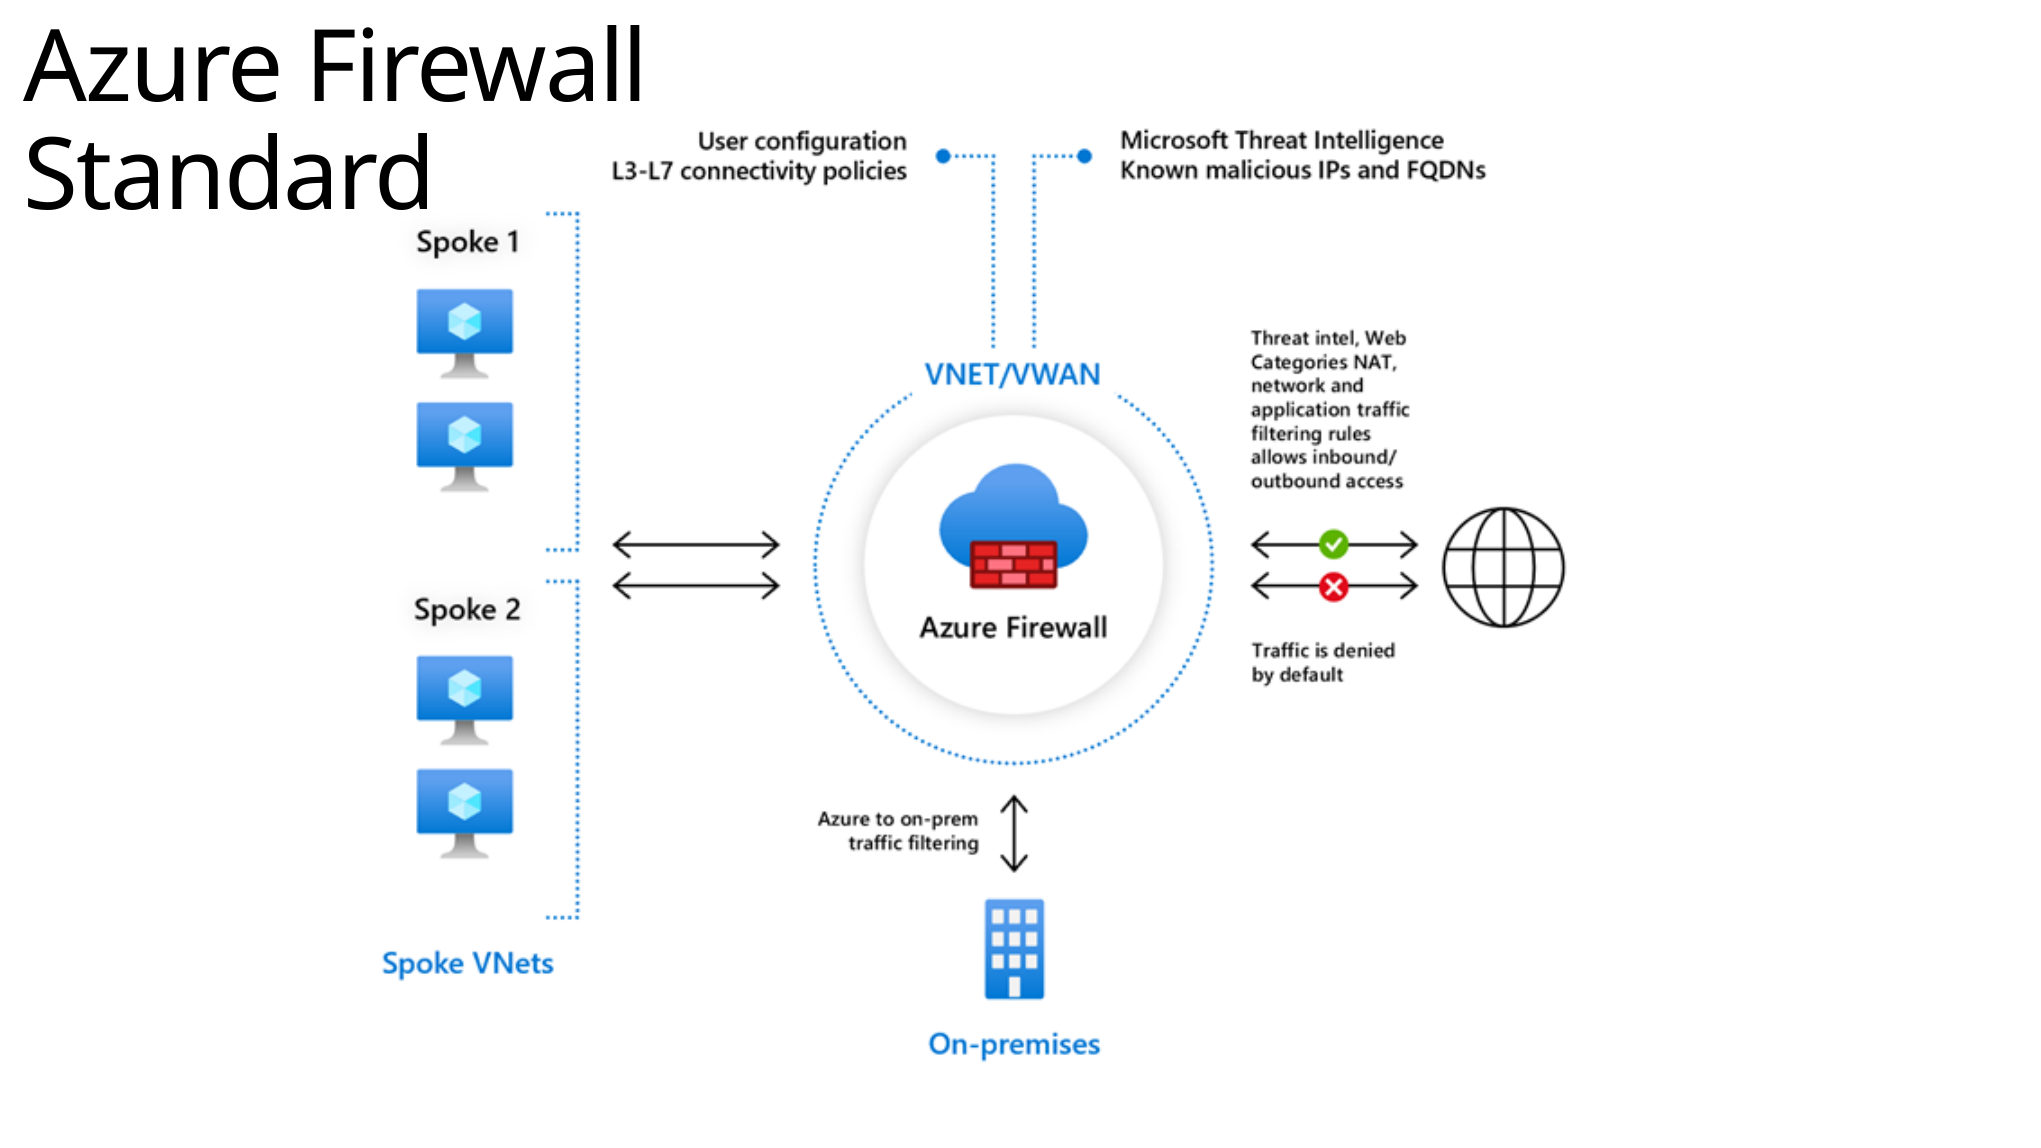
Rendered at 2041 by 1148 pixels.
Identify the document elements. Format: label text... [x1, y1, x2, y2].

title Azure Firewall Standard [0, 0, 1083, 218]
picture [307, 85, 1608, 1100]
